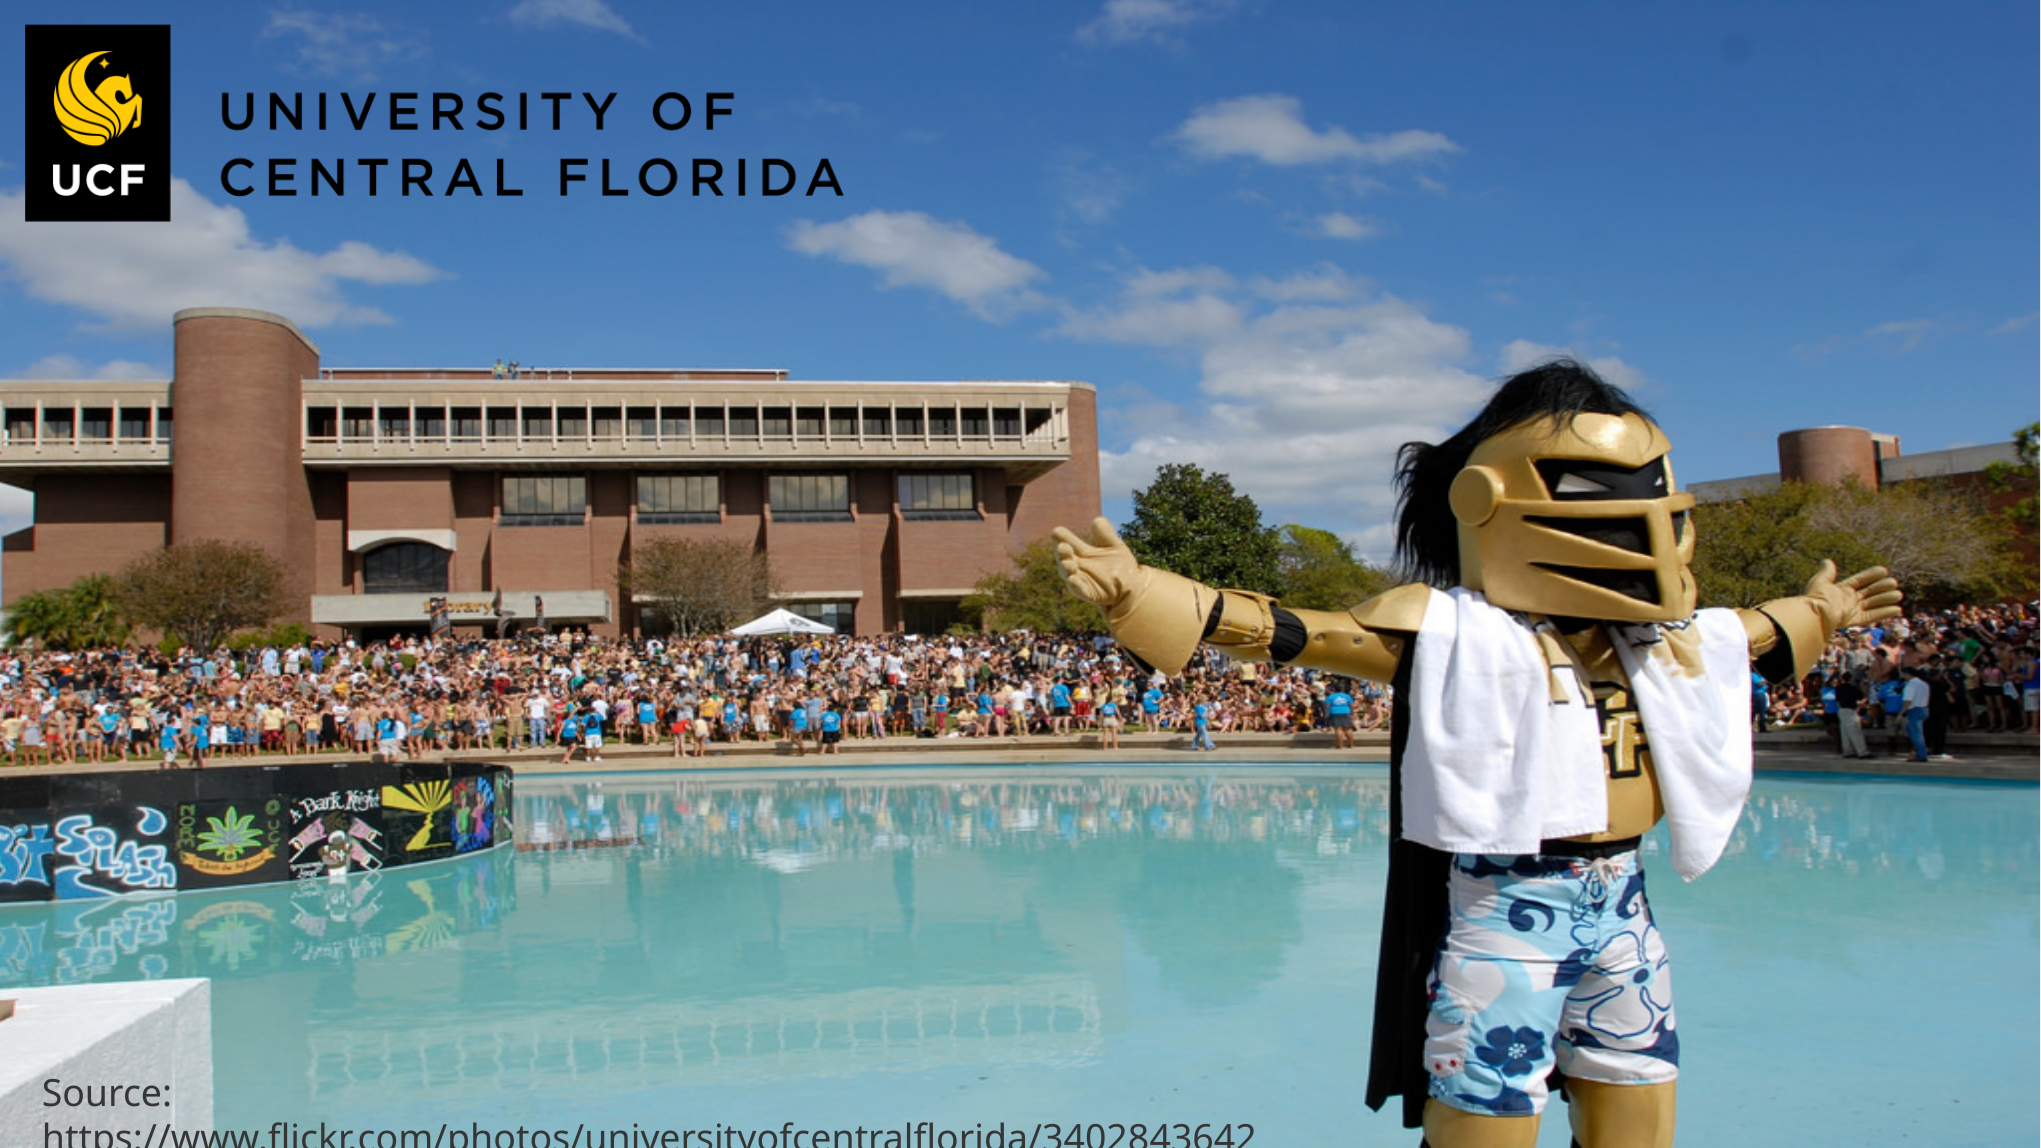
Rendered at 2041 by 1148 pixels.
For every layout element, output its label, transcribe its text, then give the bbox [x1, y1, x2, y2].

text_box Source: https://www.flickr.com/photos/universityofcentralflorida/3402843642 [27, 1061, 1413, 1148]
picture [0, 0, 2041, 1148]
